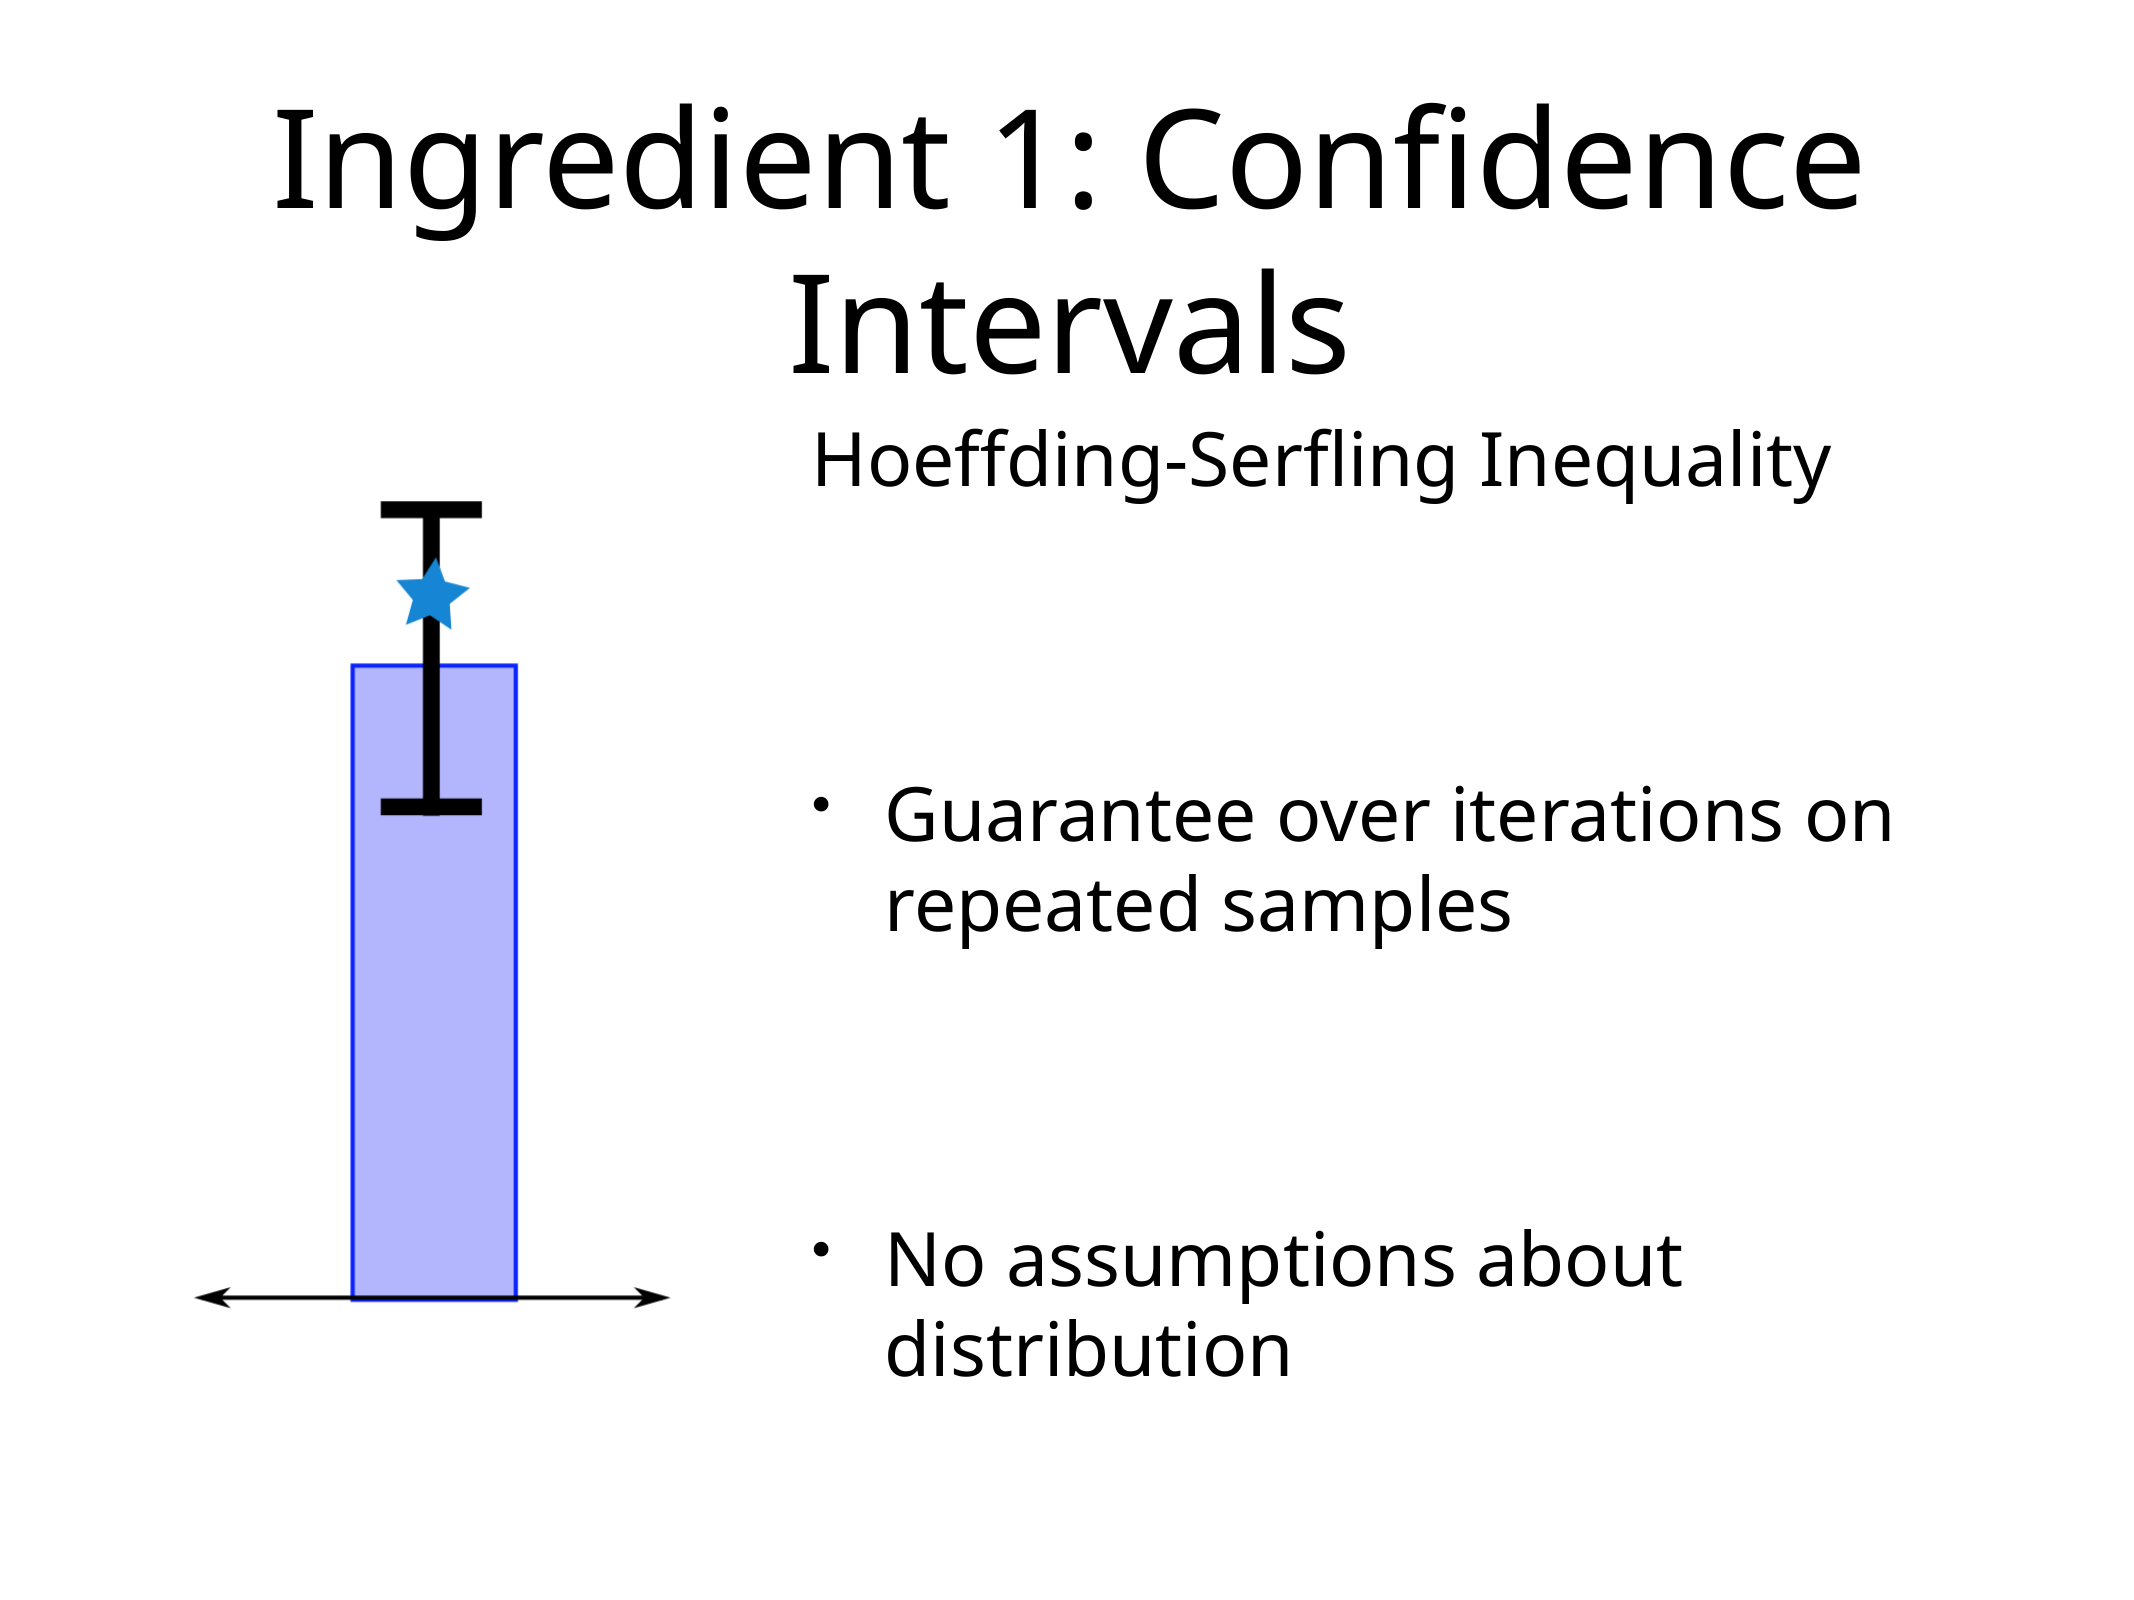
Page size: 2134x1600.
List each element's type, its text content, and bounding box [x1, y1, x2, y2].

picture [179, 412, 724, 1398]
title Ingredient 1: Confidence Intervals [0, 58, 2134, 414]
list Hoeffding-Serfling Inequality Guarantee over iterations on repeated samples No assumptions about distribution [802, 372, 2028, 1430]
